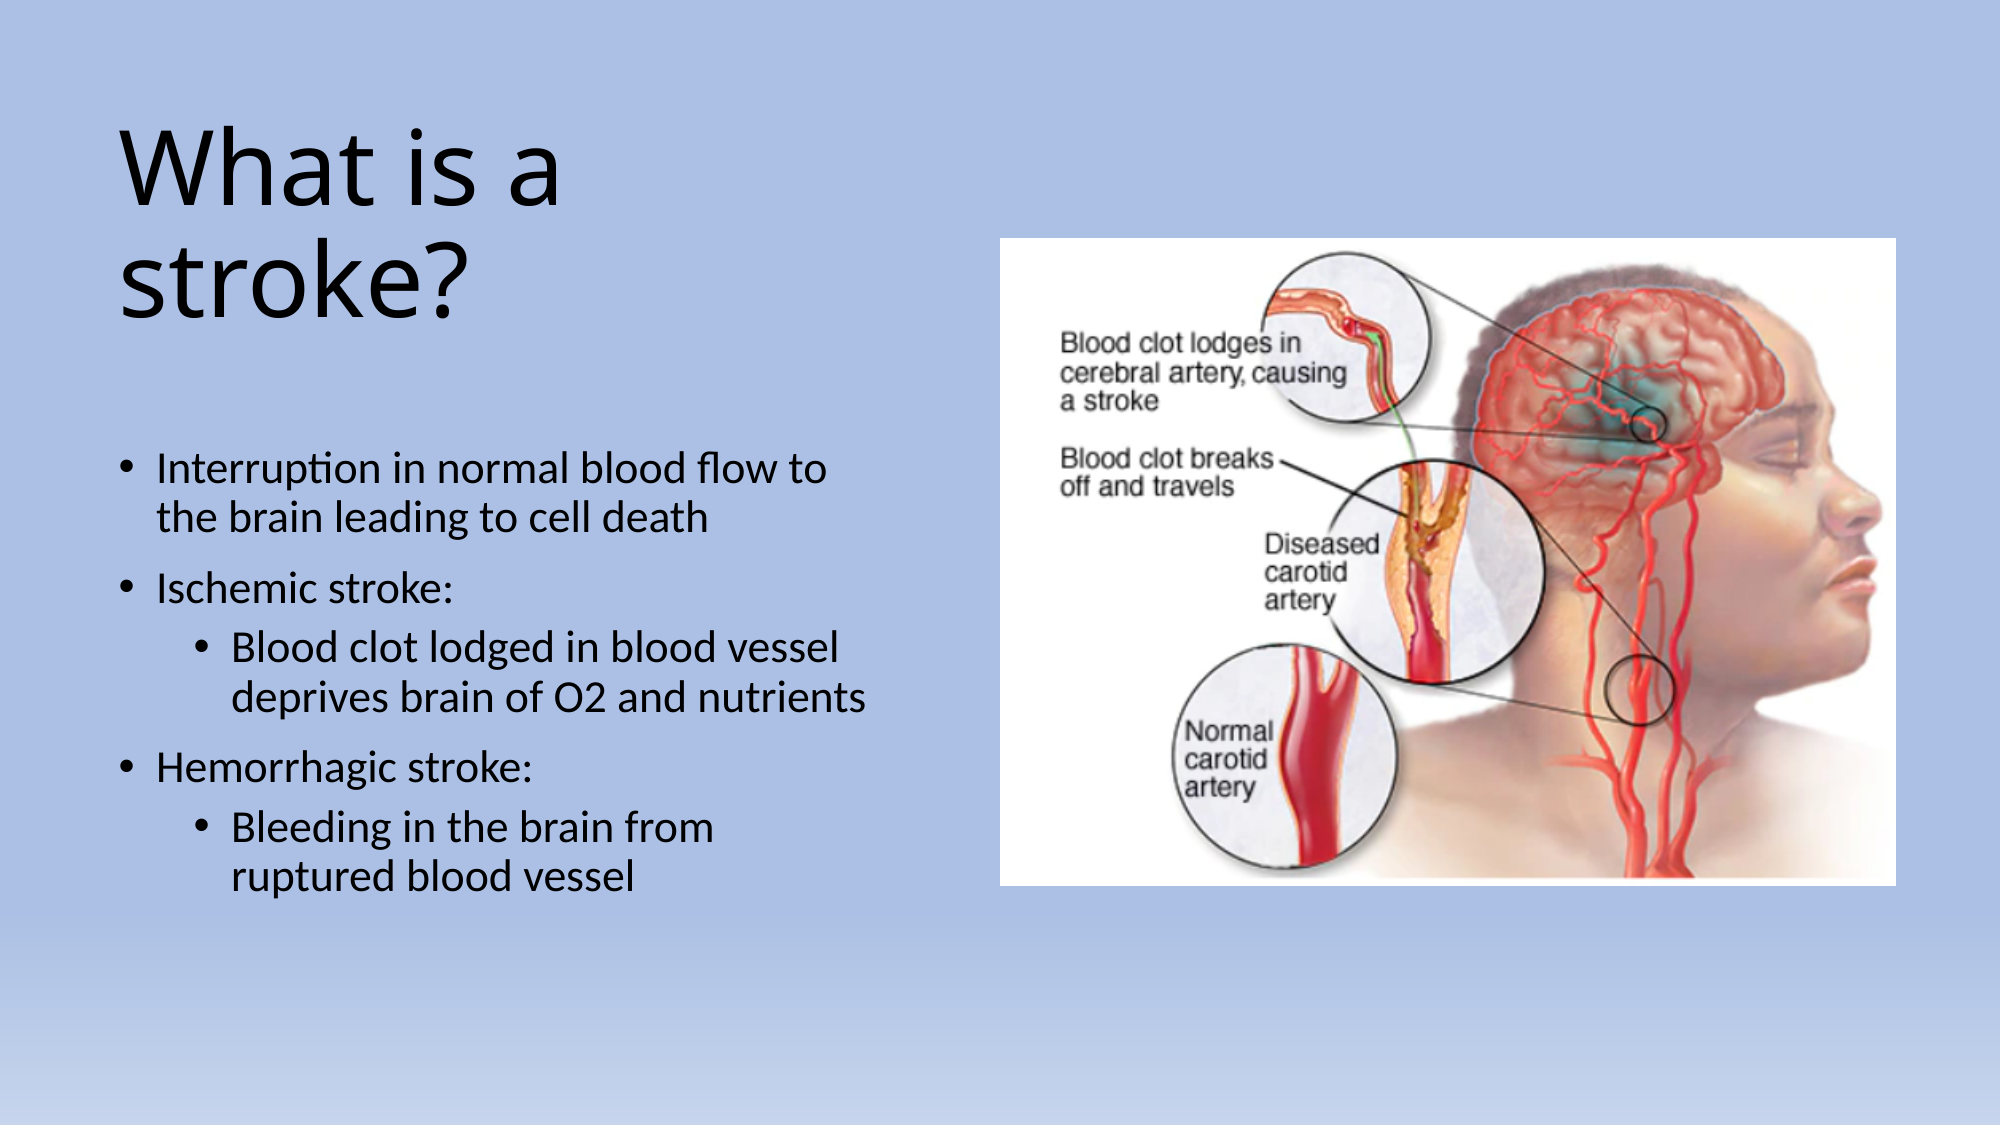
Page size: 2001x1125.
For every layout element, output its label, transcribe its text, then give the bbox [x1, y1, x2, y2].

title What is a stroke? [103, 104, 894, 348]
list Interruption in normal blood flow to the brain leading to cell death Ischemic stroke: Blood clot lodged in blood vessel deprives brain of O2 and nutrients Hemorrhagic stroke: Bleeding in the brain from ruptured blood vessel [103, 436, 894, 1019]
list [1000, 238, 1896, 886]
